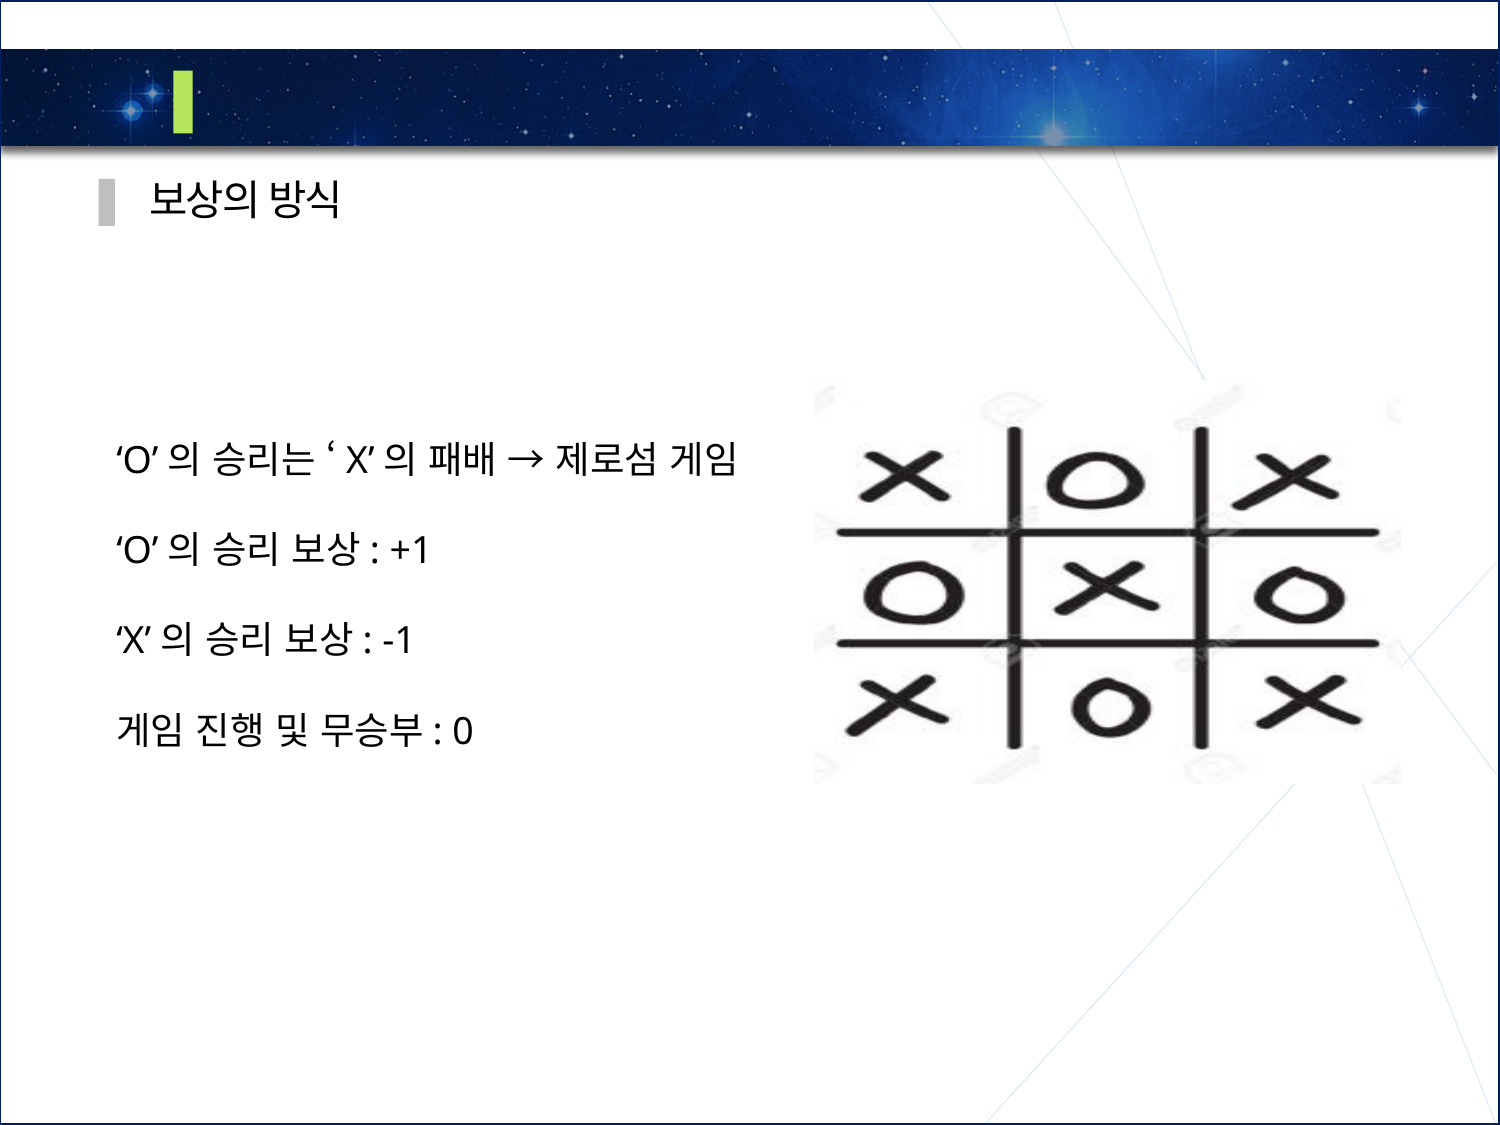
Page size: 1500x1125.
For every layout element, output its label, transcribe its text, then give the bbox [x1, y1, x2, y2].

picture [814, 380, 1401, 784]
text_box [98, 178, 116, 227]
text_box ‘O’의 승리는 ‘X’의 패배 → 제로섬 게임 ‘O’의 승리 보상: +1 ‘X’의 승리 보상: -1 게임 진행 및 무승부: 0 [101, 428, 814, 769]
text_box 보상의 방식 [134, 166, 787, 232]
picture [1, 49, 1498, 146]
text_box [75, 51, 875, 148]
